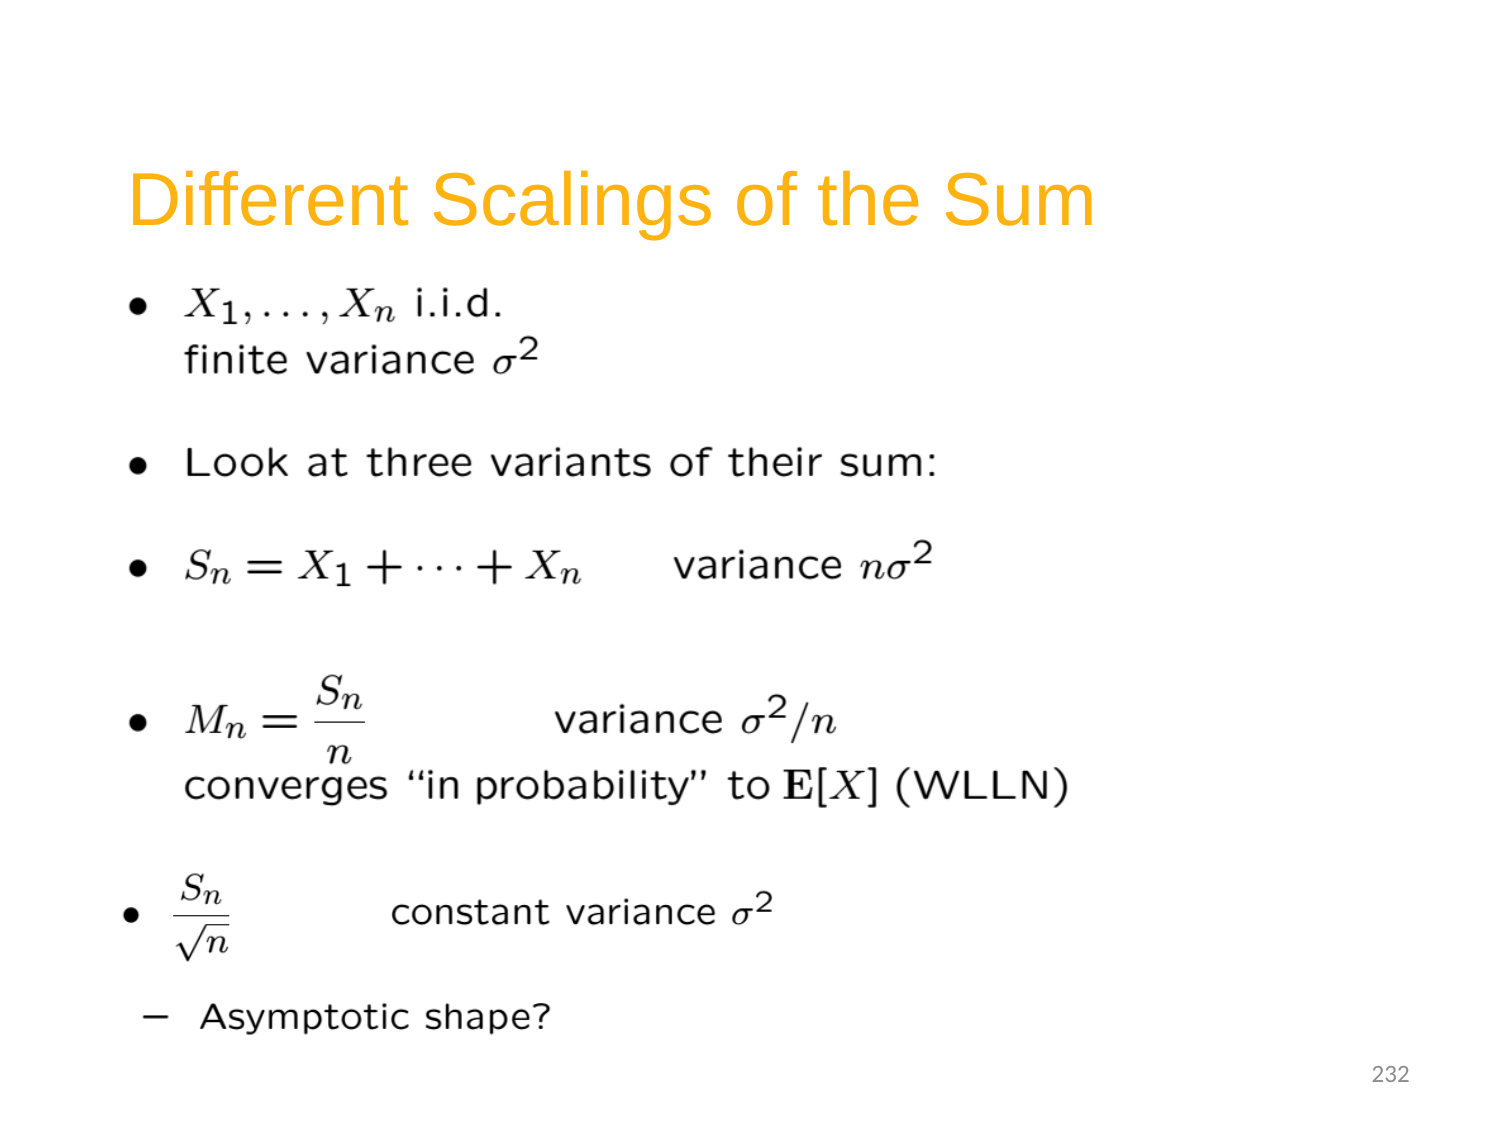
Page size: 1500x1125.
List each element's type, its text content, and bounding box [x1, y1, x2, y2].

slide_number 232 [1074, 1042, 1425, 1103]
picture [112, 271, 1094, 829]
title Different Scalings of the Sum [112, 12, 1388, 379]
picture [99, 851, 837, 1100]
